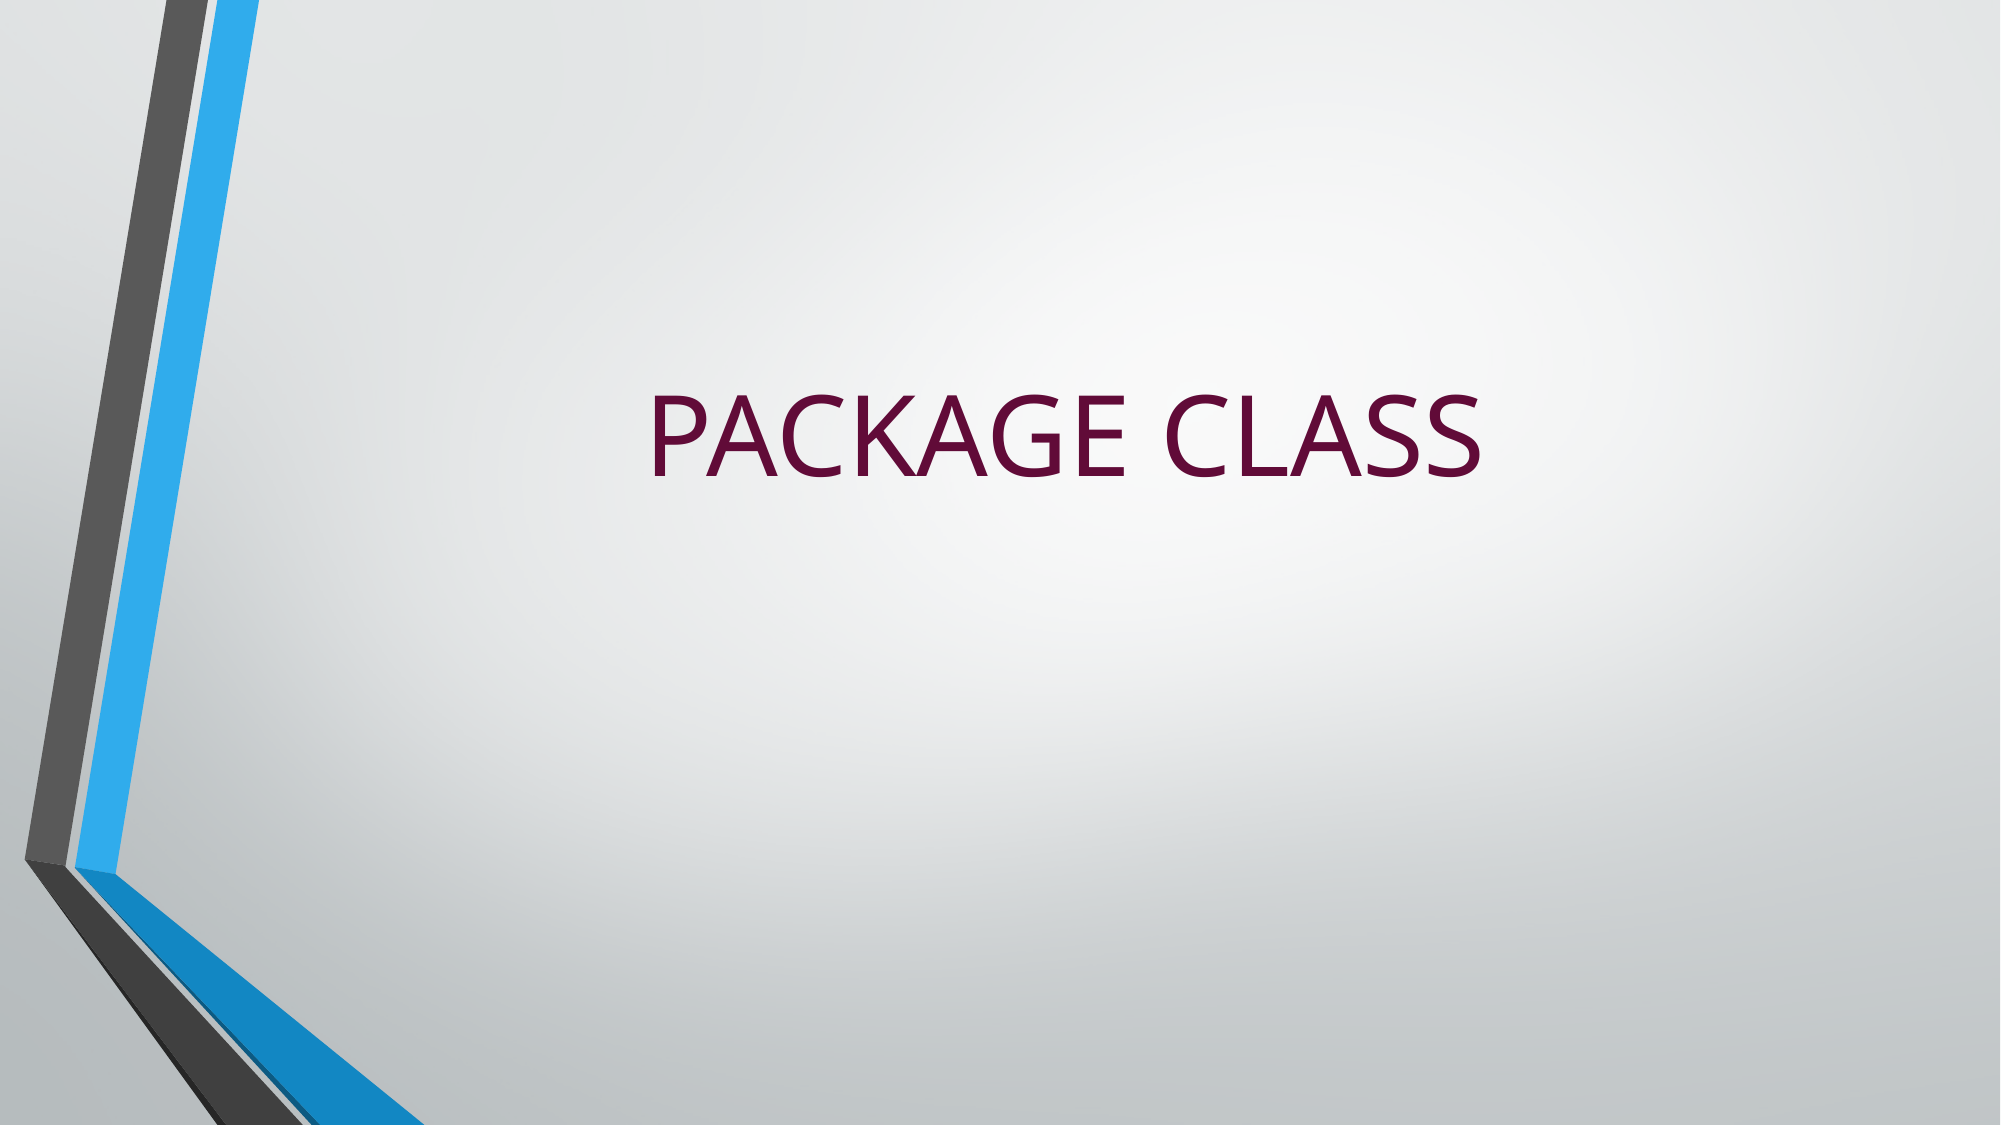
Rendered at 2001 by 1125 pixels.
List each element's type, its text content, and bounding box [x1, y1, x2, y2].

title PACKAGE CLASS [243, 112, 1887, 851]
